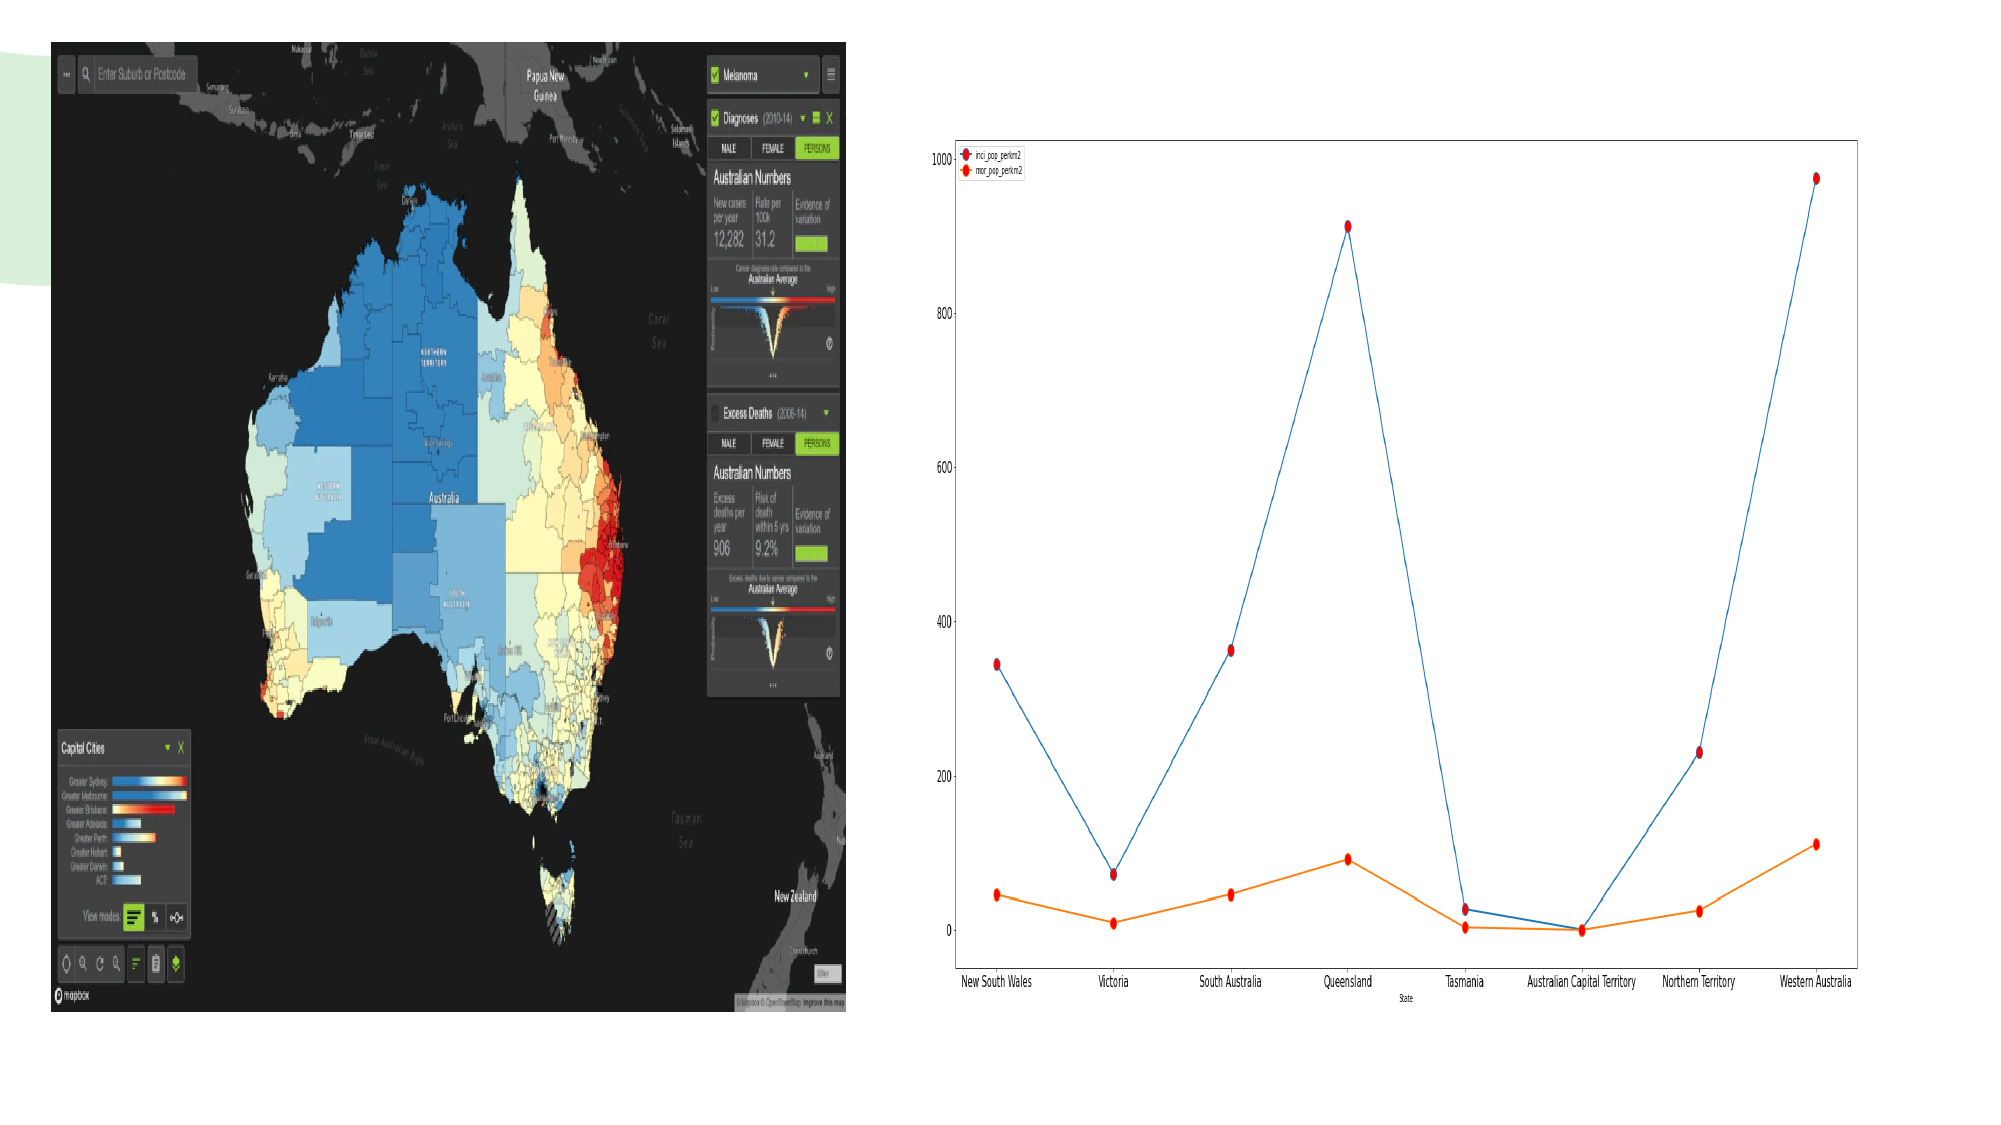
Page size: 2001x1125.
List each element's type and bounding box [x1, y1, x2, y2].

list [51, 42, 809, 1013]
list [809, 9, 1973, 1105]
